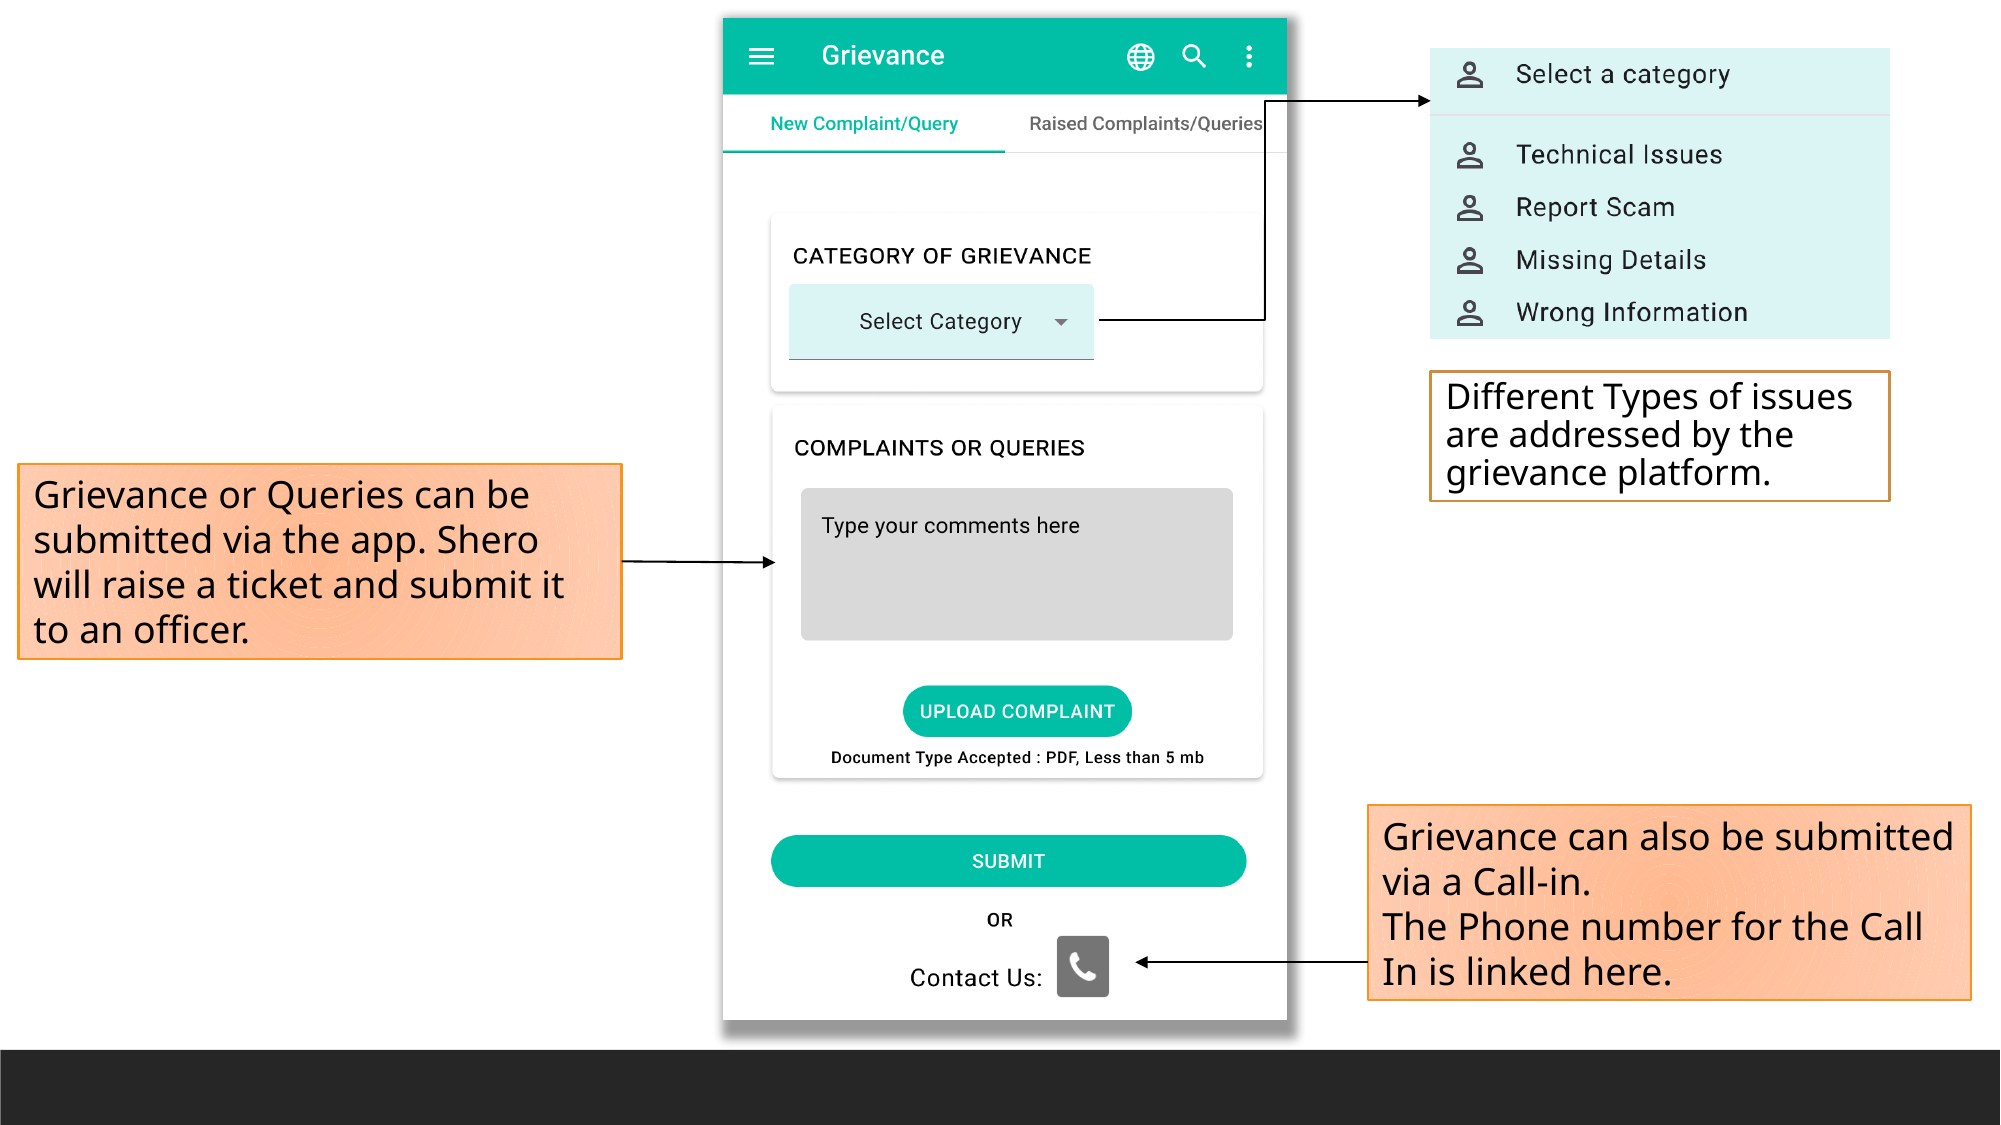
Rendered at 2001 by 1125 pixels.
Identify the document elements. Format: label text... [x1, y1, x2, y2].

text_box Grievance or Queries can be submitted via the app. Shero will raise a ticket and submit it to an officer. [17, 463, 623, 660]
text_box Grievance can also be submitted via a Call-in. The Phone number for the Call In is linked here. [1367, 804, 1972, 1001]
picture [1430, 48, 1891, 340]
picture [722, 17, 1287, 1021]
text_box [1098, 100, 1432, 321]
text_box Different Types of issues are addressed by the grievance platform. [1429, 370, 1891, 502]
